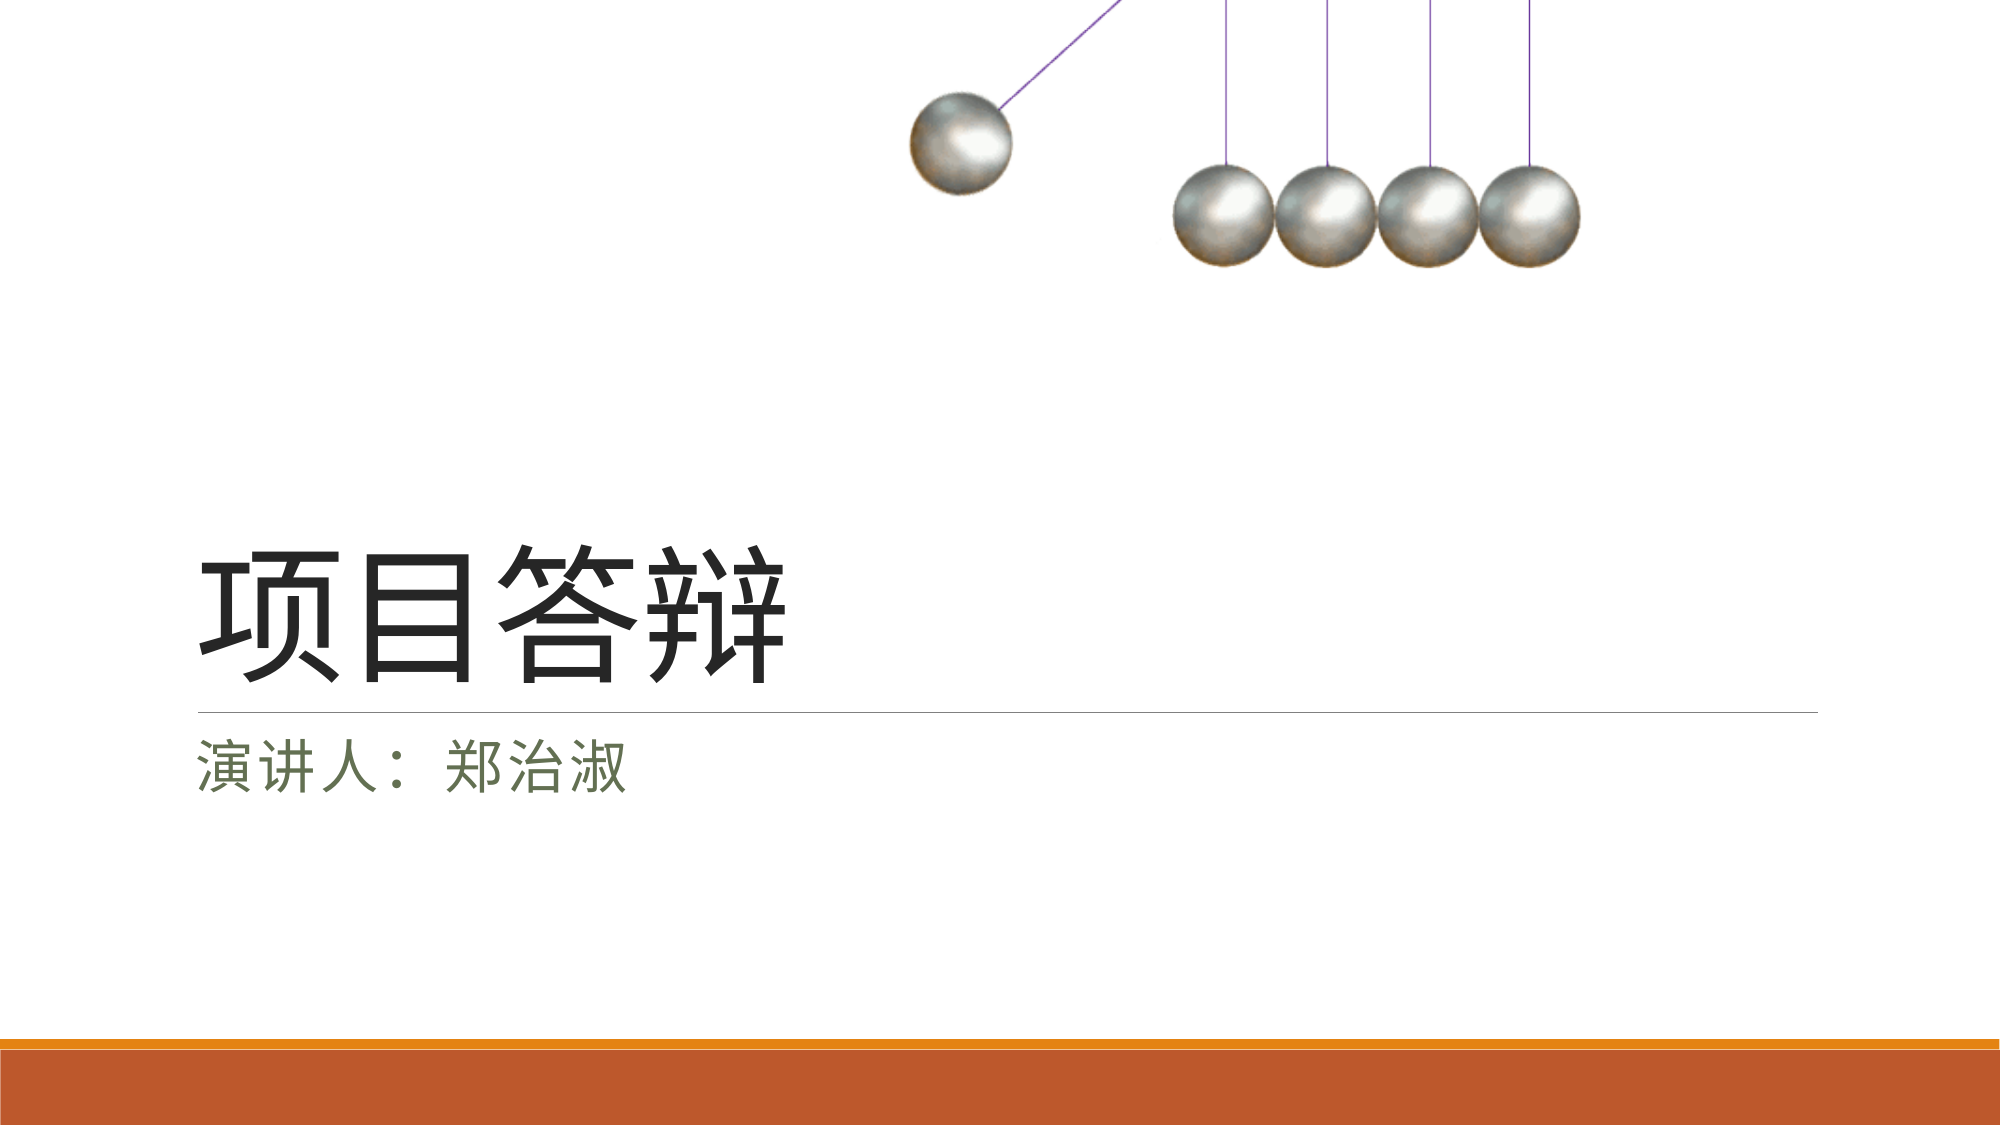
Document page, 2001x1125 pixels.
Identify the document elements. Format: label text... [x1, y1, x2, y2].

title 项目答辩 [180, 124, 1830, 710]
subtitle 演讲人：郑治淑 [180, 730, 1831, 919]
picture [894, 0, 1751, 280]
